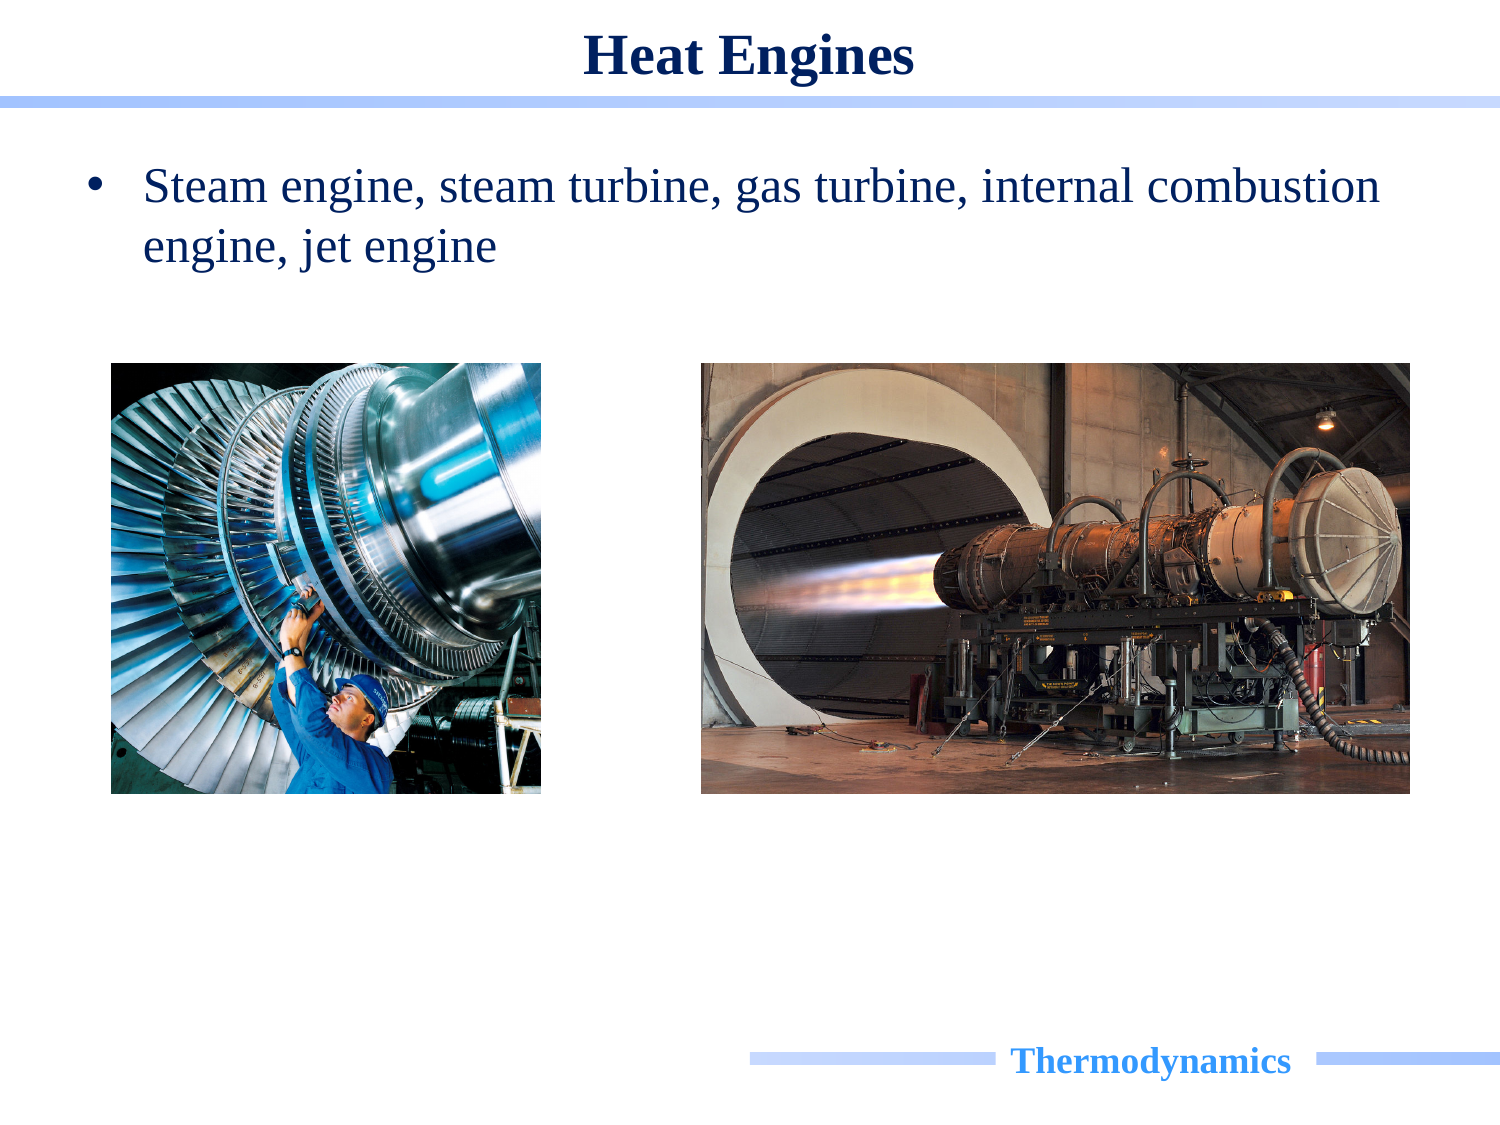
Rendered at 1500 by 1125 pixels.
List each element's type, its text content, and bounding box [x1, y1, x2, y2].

picture [701, 363, 1410, 794]
list Steam engine, steam turbine, gas turbine, internal combustion engine, jet engine [71, 145, 1422, 364]
picture [110, 363, 541, 794]
title Heat Engines [228, 25, 1272, 77]
picture [312, 783, 320, 788]
